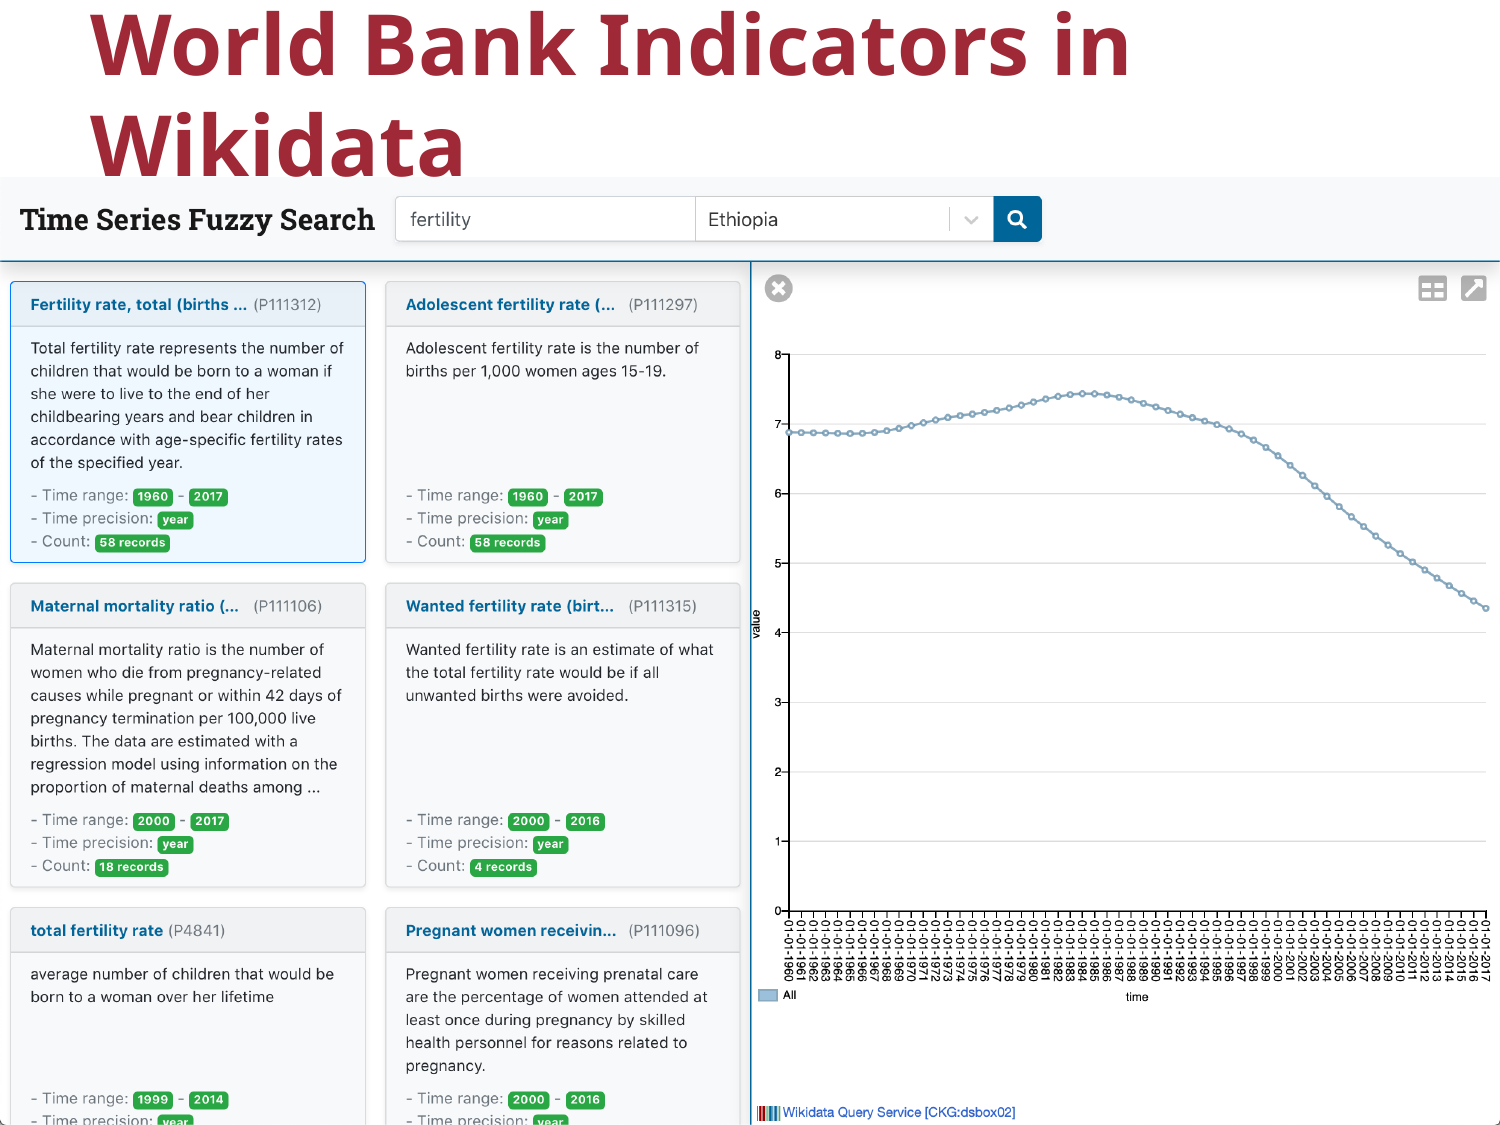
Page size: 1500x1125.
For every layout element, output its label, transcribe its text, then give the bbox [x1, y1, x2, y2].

title World Bank Indicators in Wikidata [75, 0, 1500, 177]
picture [0, 177, 1500, 1125]
picture [752, 263, 1500, 1125]
